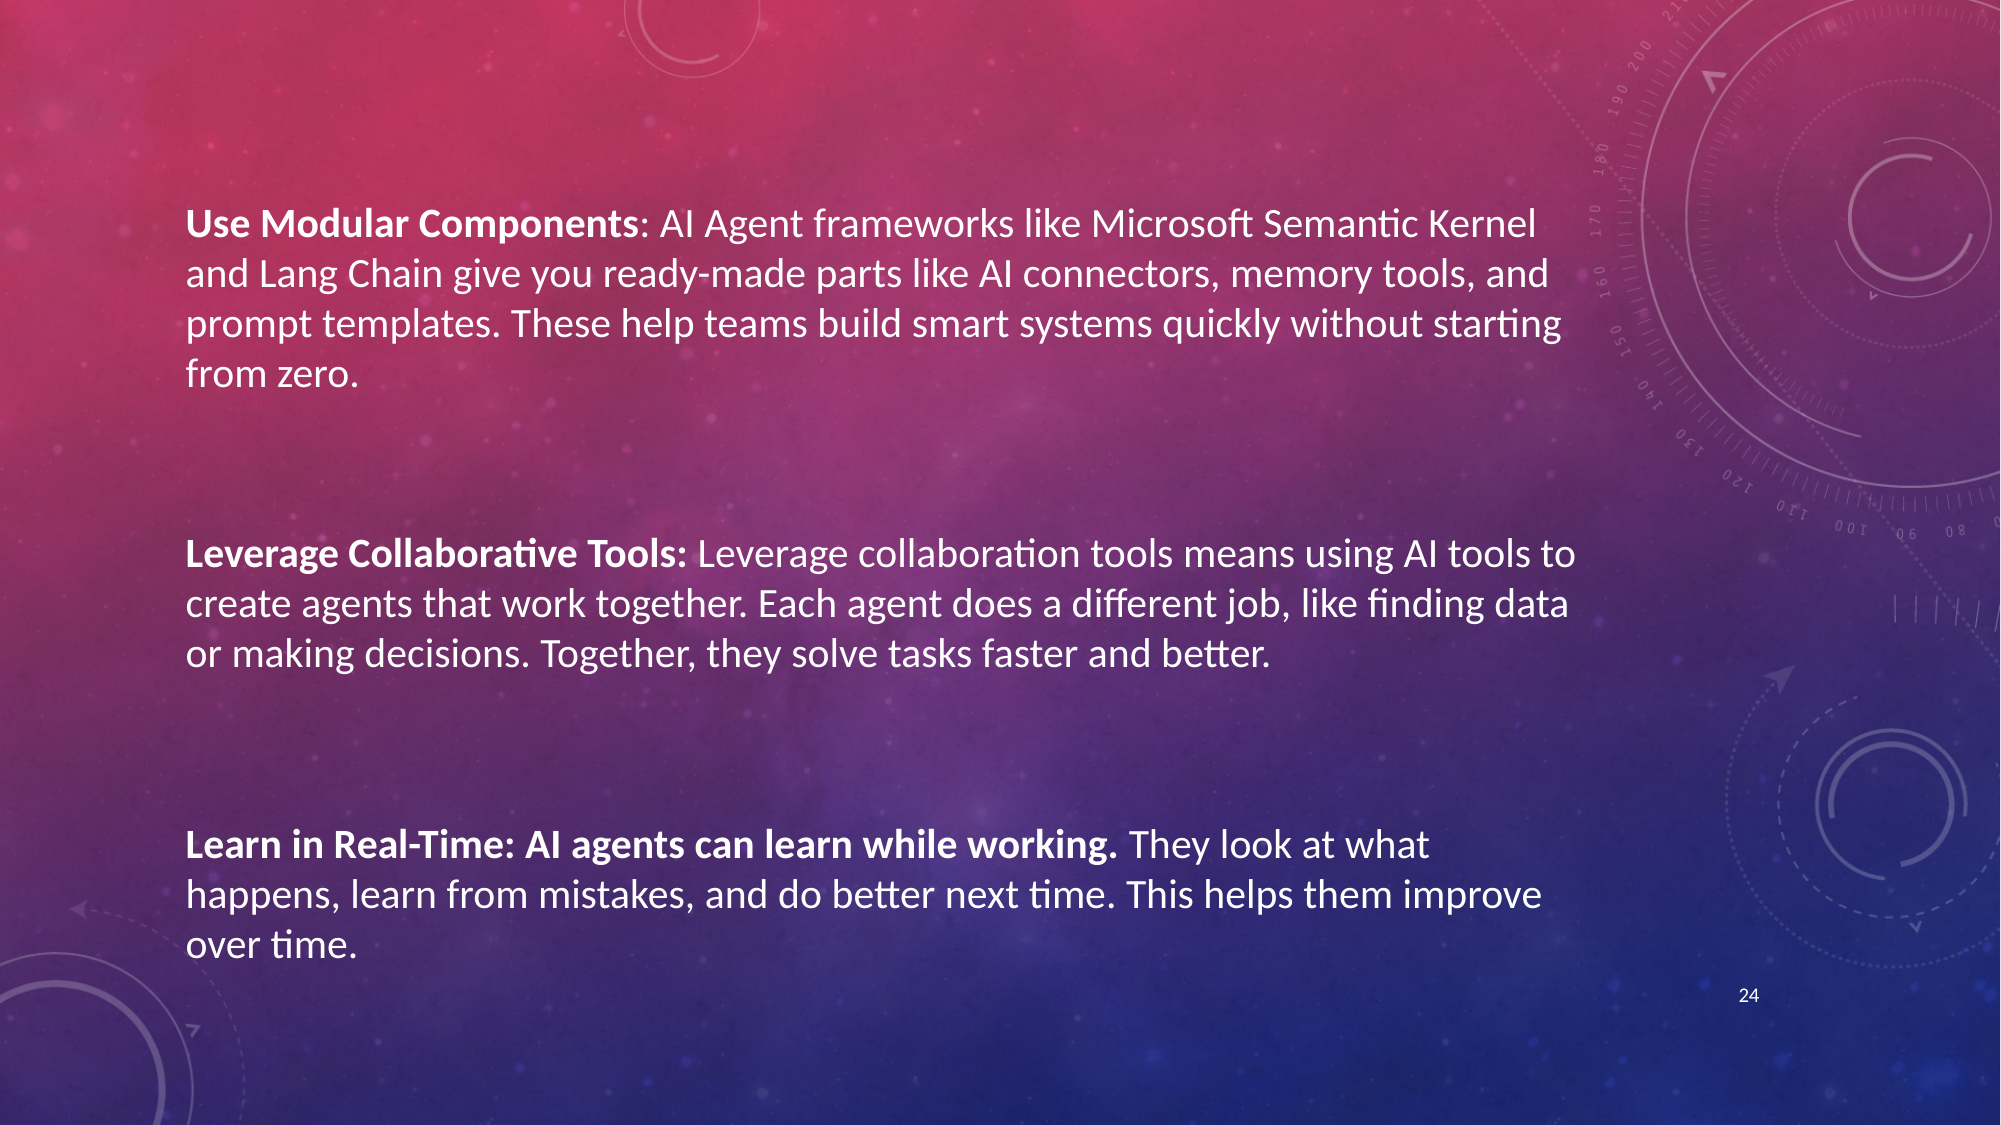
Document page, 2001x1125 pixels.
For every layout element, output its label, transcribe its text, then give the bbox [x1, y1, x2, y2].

picture [0, 0, 2001, 1125]
text_box Learn in Real-Time: AI agents can learn while working. They look at what happens, learn from mistakes, and do better next time. This helps them improve over time. [170, 808, 1601, 1074]
text_box Use Modular Components: AI Agent frameworks like Microsoft Semantic Kernel and Lang Chain give you ready-made parts like AI connectors, memory tools, and prompt templates. These help teams build smart systems quickly without starting from zero. [170, 188, 1601, 448]
text_box Leverage Collaborative Tools: Leverage collaboration tools means using AI tools to create agents that work together. Each agent does a different job, like finding data or making decisions. Together, they solve tasks faster and better. [170, 518, 1601, 684]
slide_number 24 [1684, 963, 1775, 1025]
